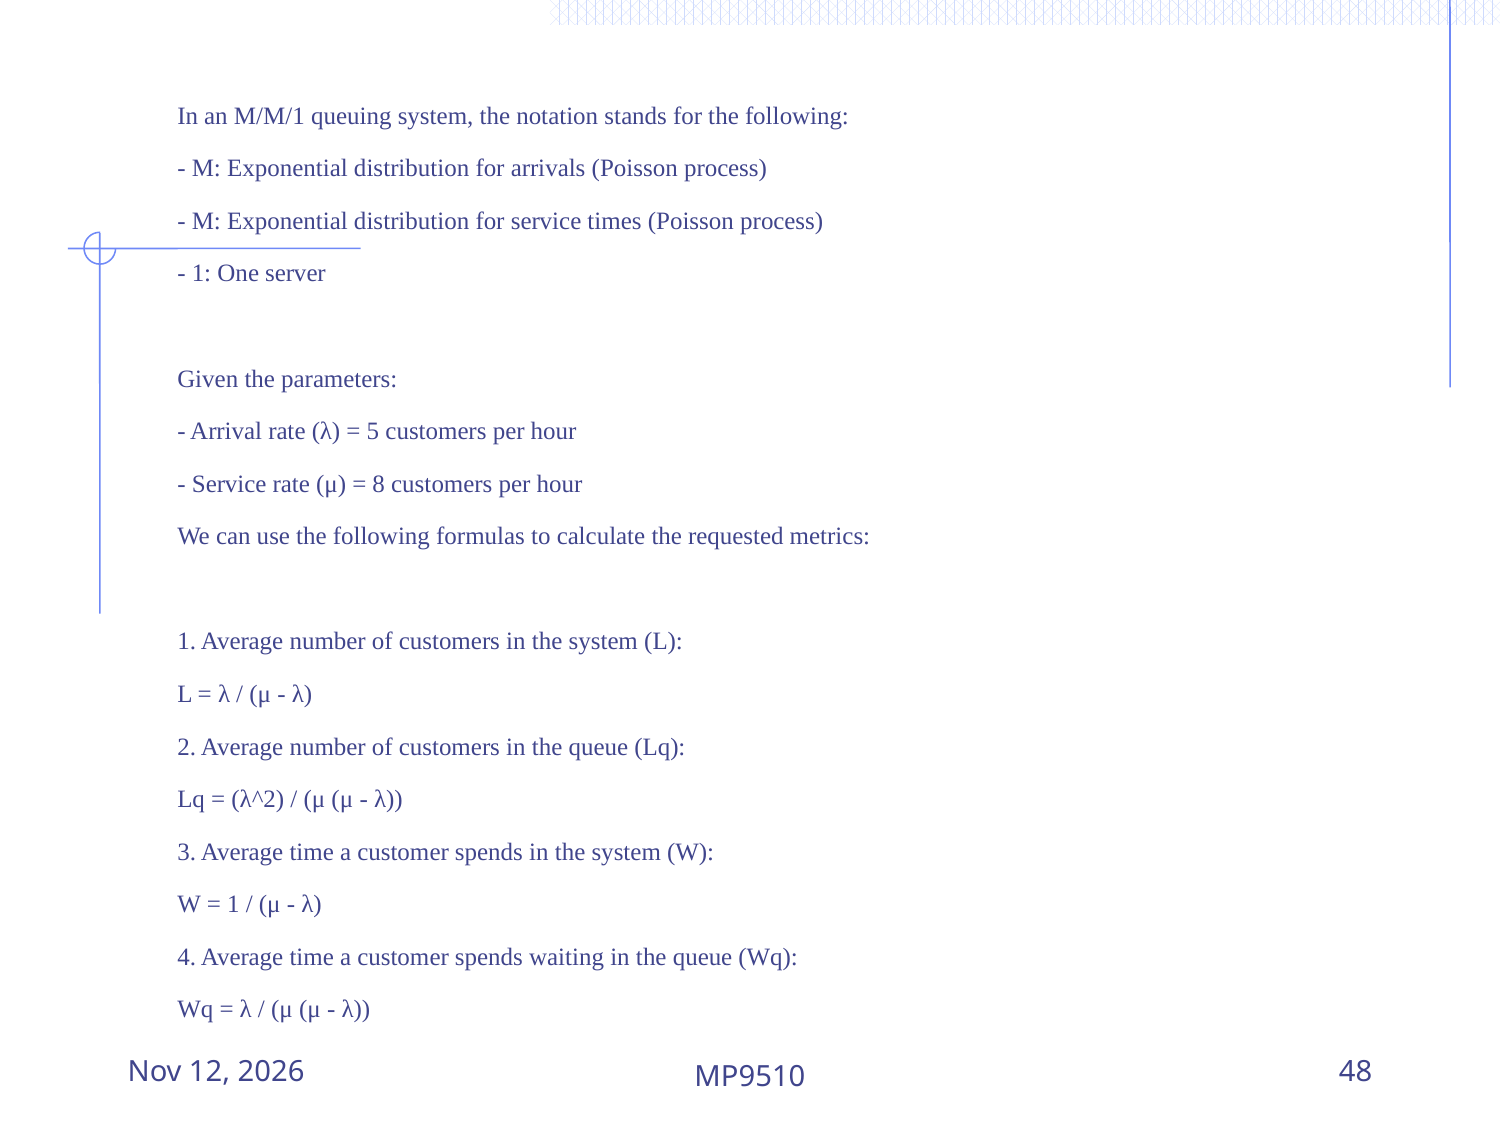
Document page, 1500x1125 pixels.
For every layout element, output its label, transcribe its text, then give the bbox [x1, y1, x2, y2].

text_box In an M/M/1 queuing system, the notation stands for the following: - M: Exponential distribution for arrivals (Poisson process) - M: Exponential distribution for service times (Poisson process) - 1: One server Given the parameters: - Arrival rate (λ) = 5 customers per hour - Service rate (μ) = 8 customers per hour We can use the following formulas to calculate the requested metrics: 1. Average number of customers in the system (L): L = λ / (μ - λ) 2. Average number of customers in the queue (Lq): Lq = (λ^2) / (μ (μ - λ)) 3. Average time a customer spends in the system (W): W = 1 / (μ - λ) 4. Average time a customer spends waiting in the queue (Wq): Wq = λ / (μ (μ - λ)) [162, 85, 1375, 1031]
slide_number 48 [1074, 1024, 1388, 1101]
footer MP9510 [512, 1031, 988, 1101]
slide_number 20-Aug-23 [112, 1024, 426, 1101]
